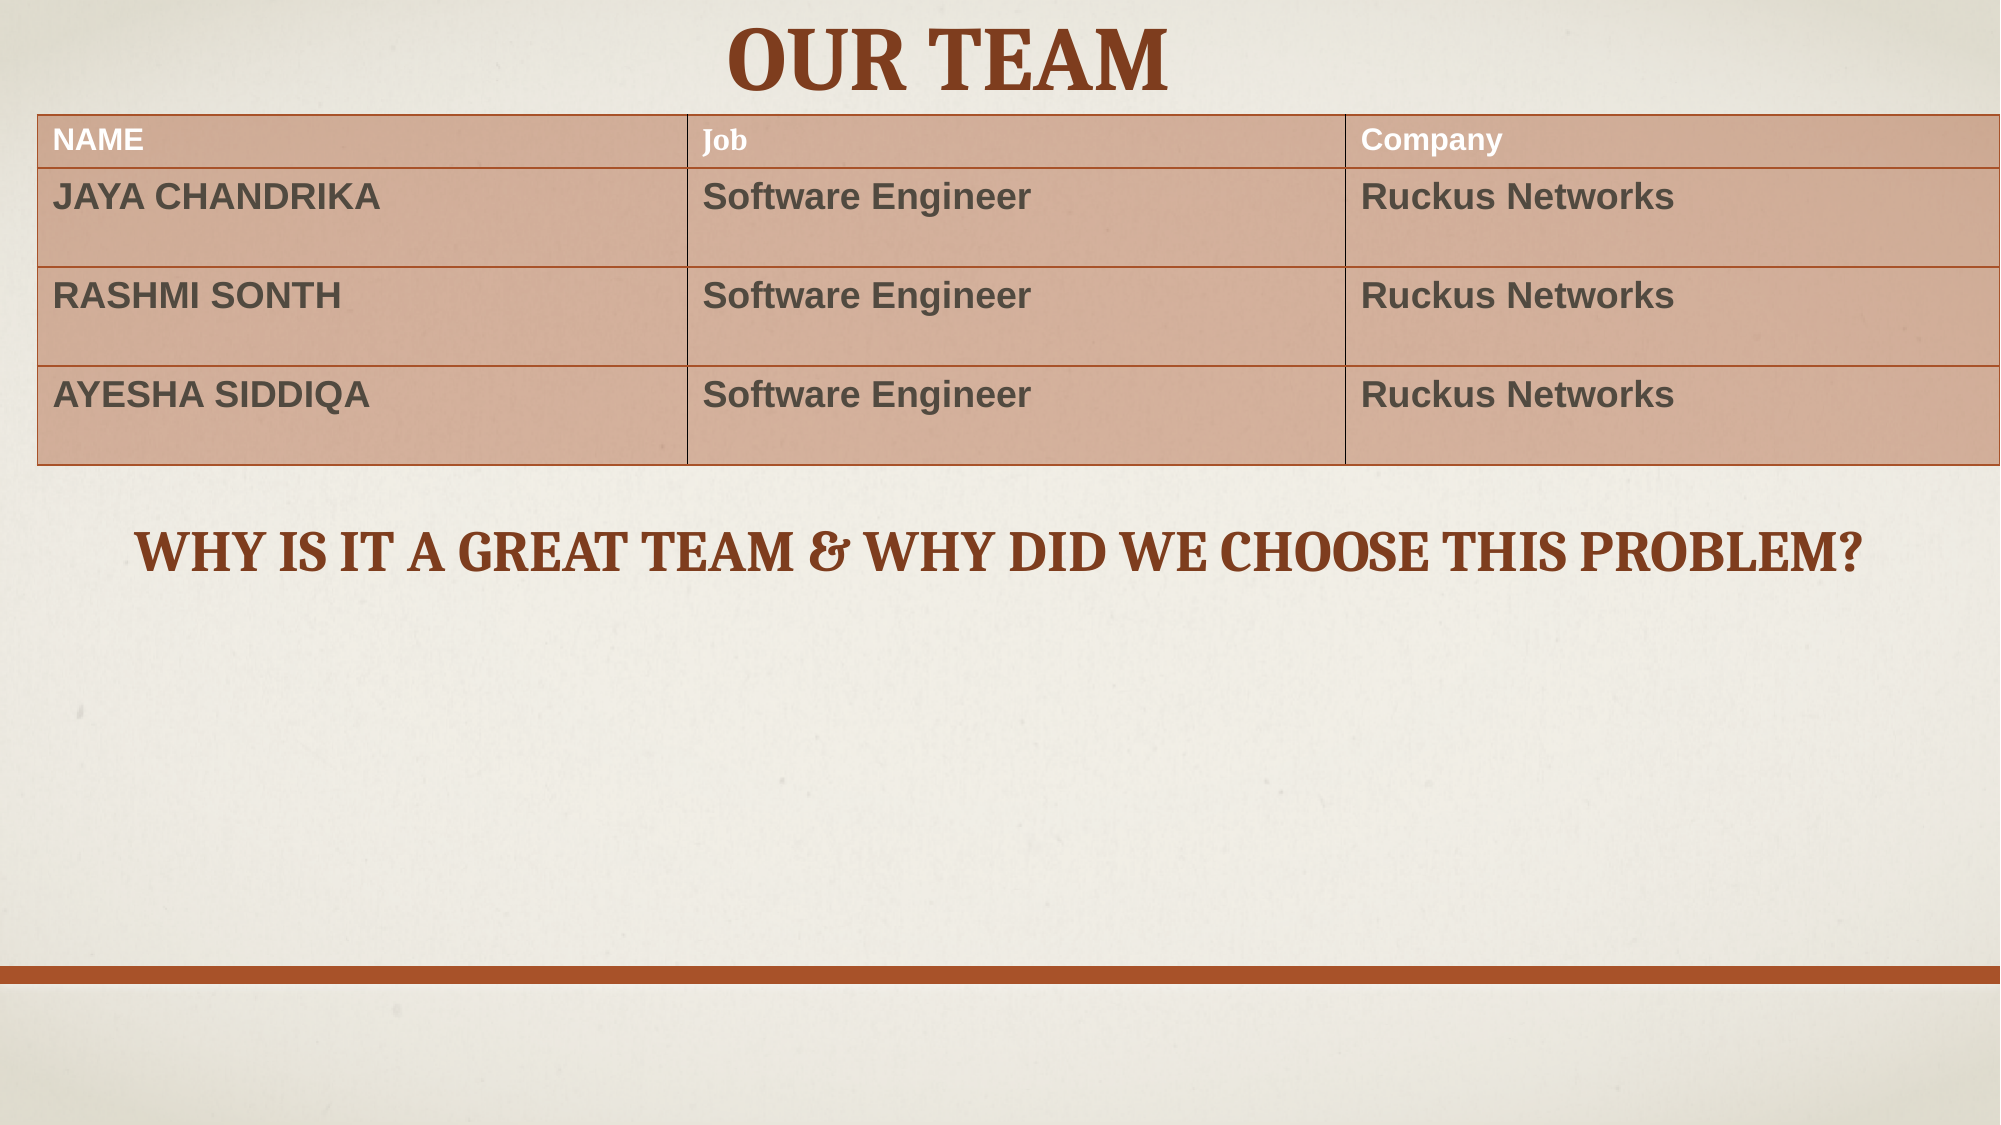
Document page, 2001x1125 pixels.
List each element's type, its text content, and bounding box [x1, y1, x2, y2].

subtitle WHY IS IT A GREAT TEAM & WHY DID WE CHOOSE THIS PROBLEM? [0, 515, 2000, 1125]
table_cell JAYA CHANDRIKA [38, 169, 687, 266]
table_cell Software Engineer [688, 169, 1345, 266]
table_cell Software Engineer [688, 268, 1345, 365]
table_cell Ruckus Networks [1346, 268, 1999, 365]
table_header Job [688, 116, 1345, 167]
table_cell Ruckus Networks [1346, 169, 1999, 266]
title OUR TEAM [674, 0, 1224, 114]
table_cell RASHMI SONTH [38, 268, 687, 365]
table_cell Ruckus Networks [1346, 367, 1999, 464]
table_header NAME [38, 116, 687, 167]
table_cell Software Engineer [688, 367, 1345, 464]
table_cell AYESHA SIDDIQA [38, 367, 687, 464]
table_header Company [1346, 116, 1999, 167]
